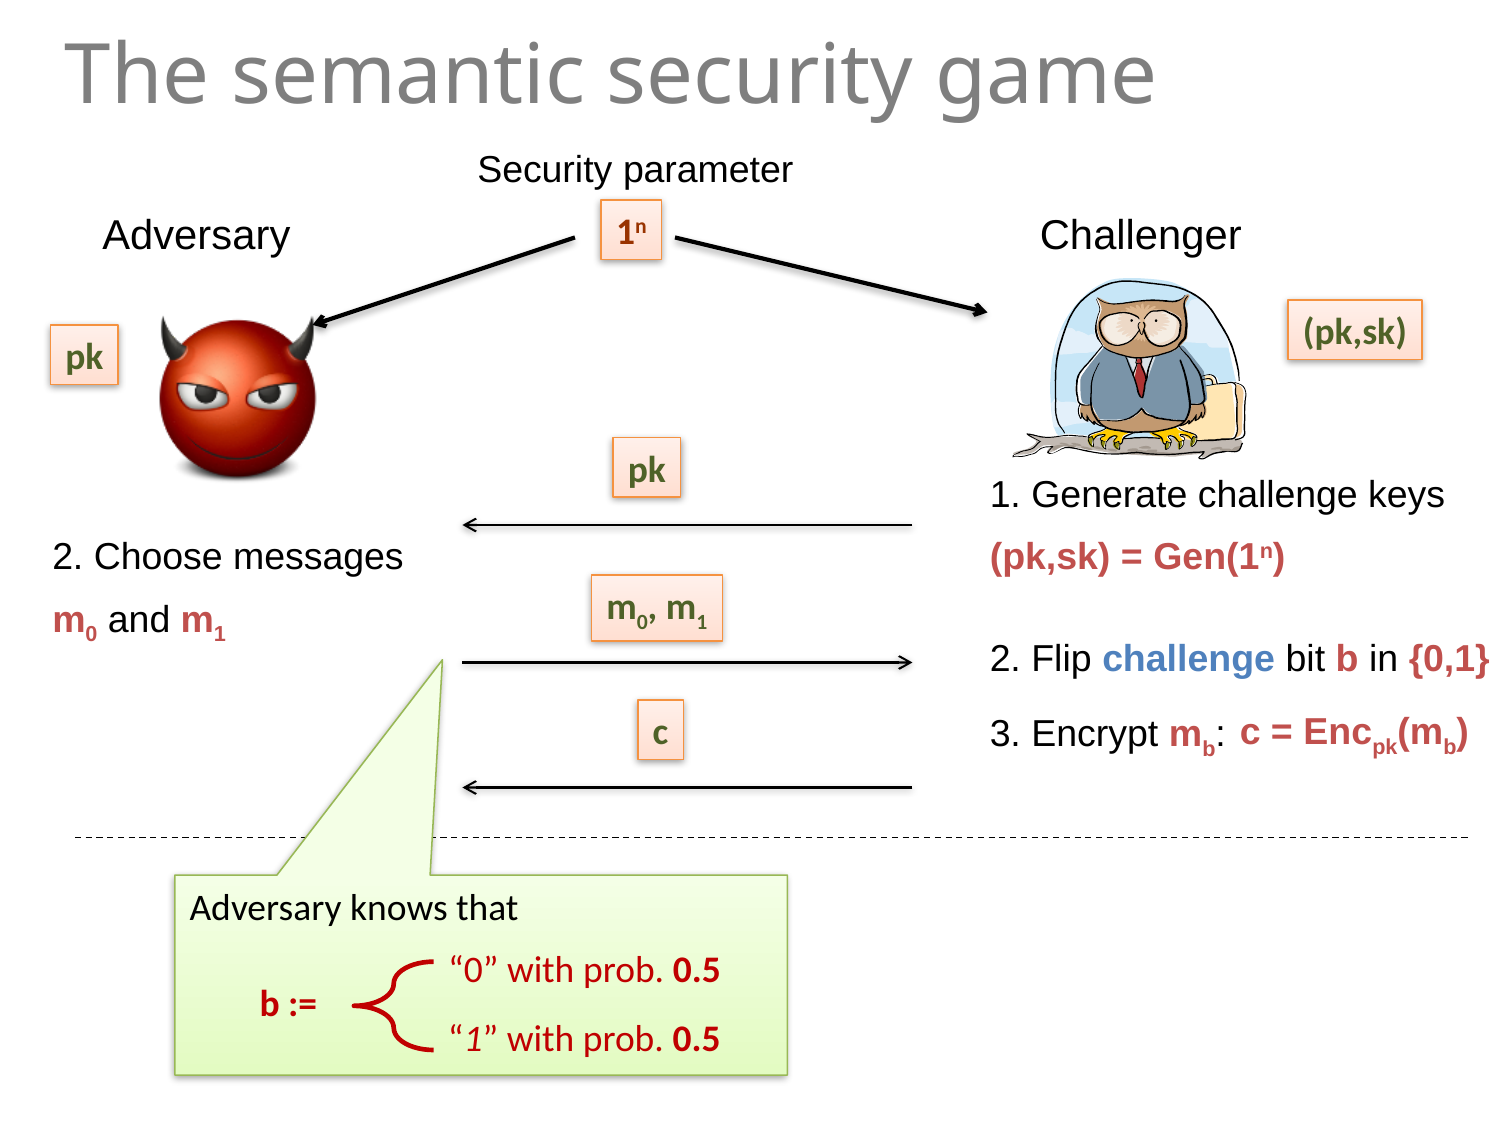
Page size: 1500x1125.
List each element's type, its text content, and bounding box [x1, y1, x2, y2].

text_box 2. Flip challenge bit b in {0,1} [975, 626, 1500, 687]
text_box m0 and m1 [37, 587, 413, 654]
text_box (pk,sk) = Gen(1n) [974, 524, 1350, 585]
text_box m0, m1 [591, 574, 723, 642]
text_box c [637, 699, 684, 760]
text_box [674, 237, 988, 313]
text_box Adversary [87, 200, 313, 265]
picture [149, 312, 326, 488]
text_box pk [612, 437, 681, 498]
text_box The semantic security game [50, 12, 1450, 128]
text_box 1. Generate challenge keys [975, 462, 1500, 523]
text_box 2. Choose messages [37, 524, 588, 585]
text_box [312, 237, 576, 326]
text_box (pk,sk) [1287, 299, 1423, 360]
text_box 1n [600, 199, 662, 260]
picture [1012, 274, 1251, 463]
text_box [174, 874, 788, 1076]
text_box 3. Encrypt mb: [975, 701, 1500, 768]
text_box Security parameter [462, 137, 825, 198]
text_box pk [50, 324, 119, 385]
text_box Challenger [1025, 200, 1275, 265]
